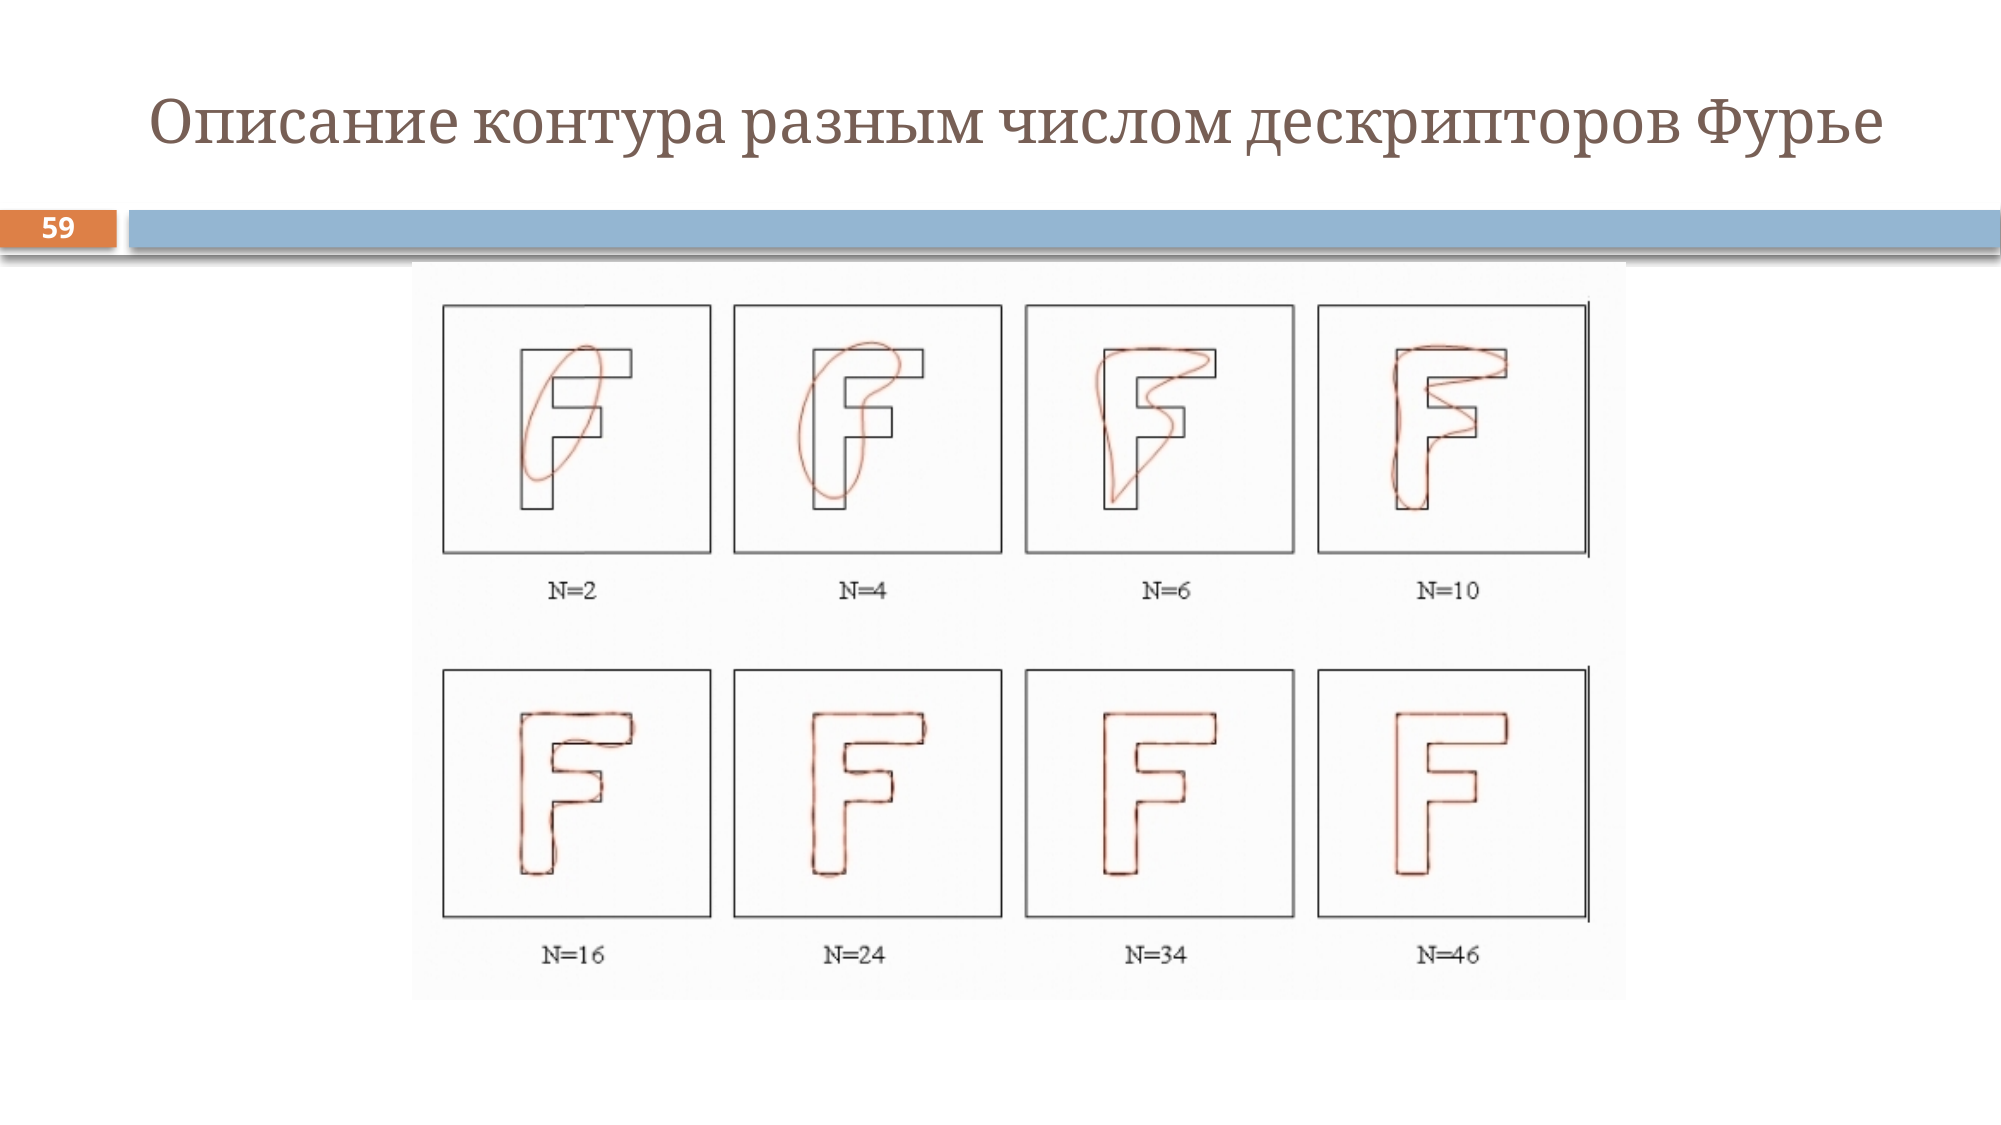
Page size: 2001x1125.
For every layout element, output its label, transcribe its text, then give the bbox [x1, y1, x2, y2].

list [412, 262, 1627, 1001]
title Описание контура разным числом дескрипторов Фурье [133, 37, 1918, 200]
slide_number 59 [0, 208, 117, 249]
